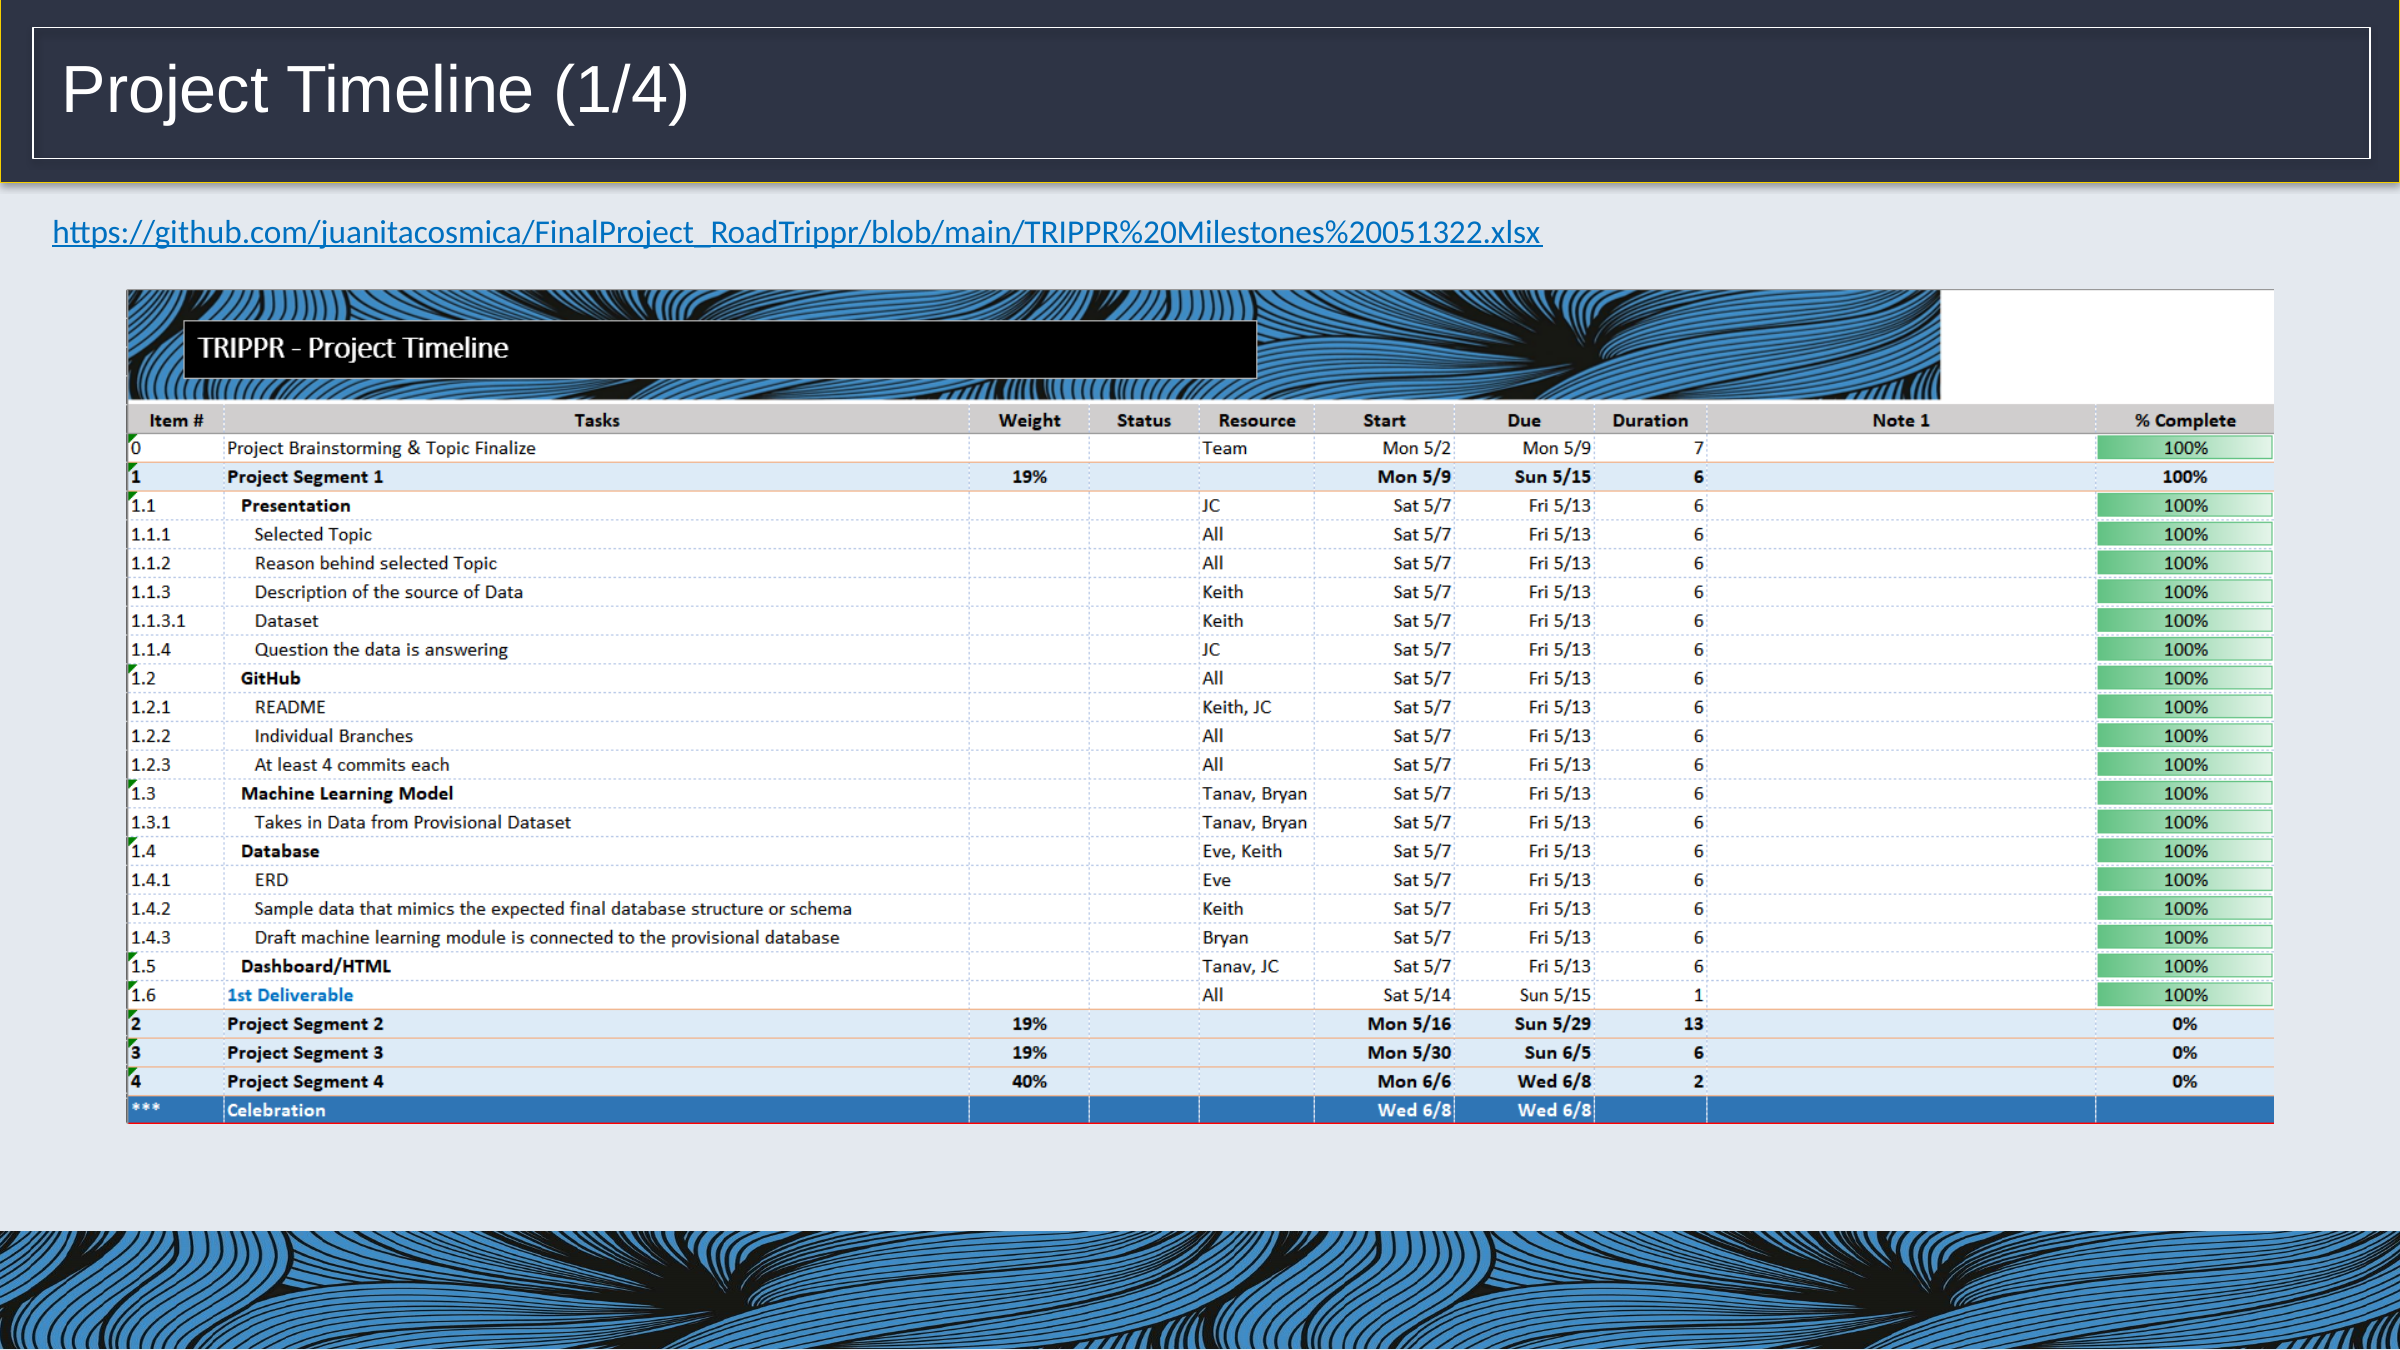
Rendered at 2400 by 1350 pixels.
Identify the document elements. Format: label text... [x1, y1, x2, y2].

picture [0, 1231, 2400, 1349]
picture [125, 289, 2275, 1125]
text_box https://github.com/juanitacosmica/FinalProject_RoadTrippr/blob/main/TRIPPR%20Milestones%20051322.xlsx [37, 202, 1672, 258]
list Project Timeline (1/4) [37, 34, 2375, 171]
